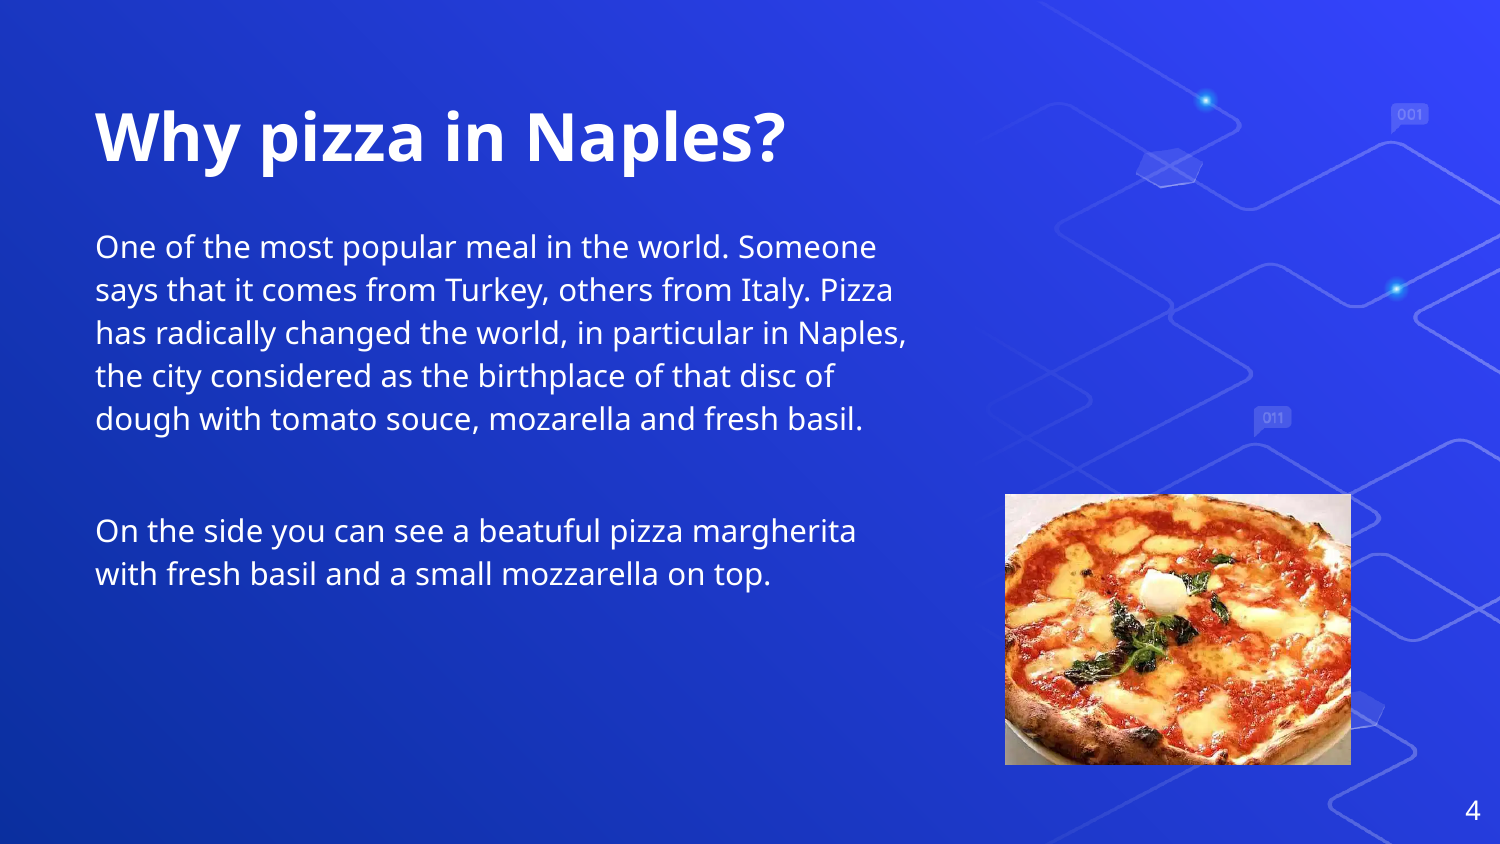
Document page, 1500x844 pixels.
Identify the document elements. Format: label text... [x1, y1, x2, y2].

text_box One of the most popular meal in the world. Someone says that it comes from Turkey, others from Italy. Pizza has radically changed the world, in particular in Naples, the city considered as the birthplace of that disc of dough with tomato souce, mozarella and fresh basil. On the side you can see a beatuful pizza margherita with fresh basil and a small mozzarella on top. [95, 221, 915, 741]
text_box <number> [1391, 779, 1481, 844]
picture [0, 0, 1500, 844]
text_box Why pizza in Naples? [95, 33, 1082, 175]
